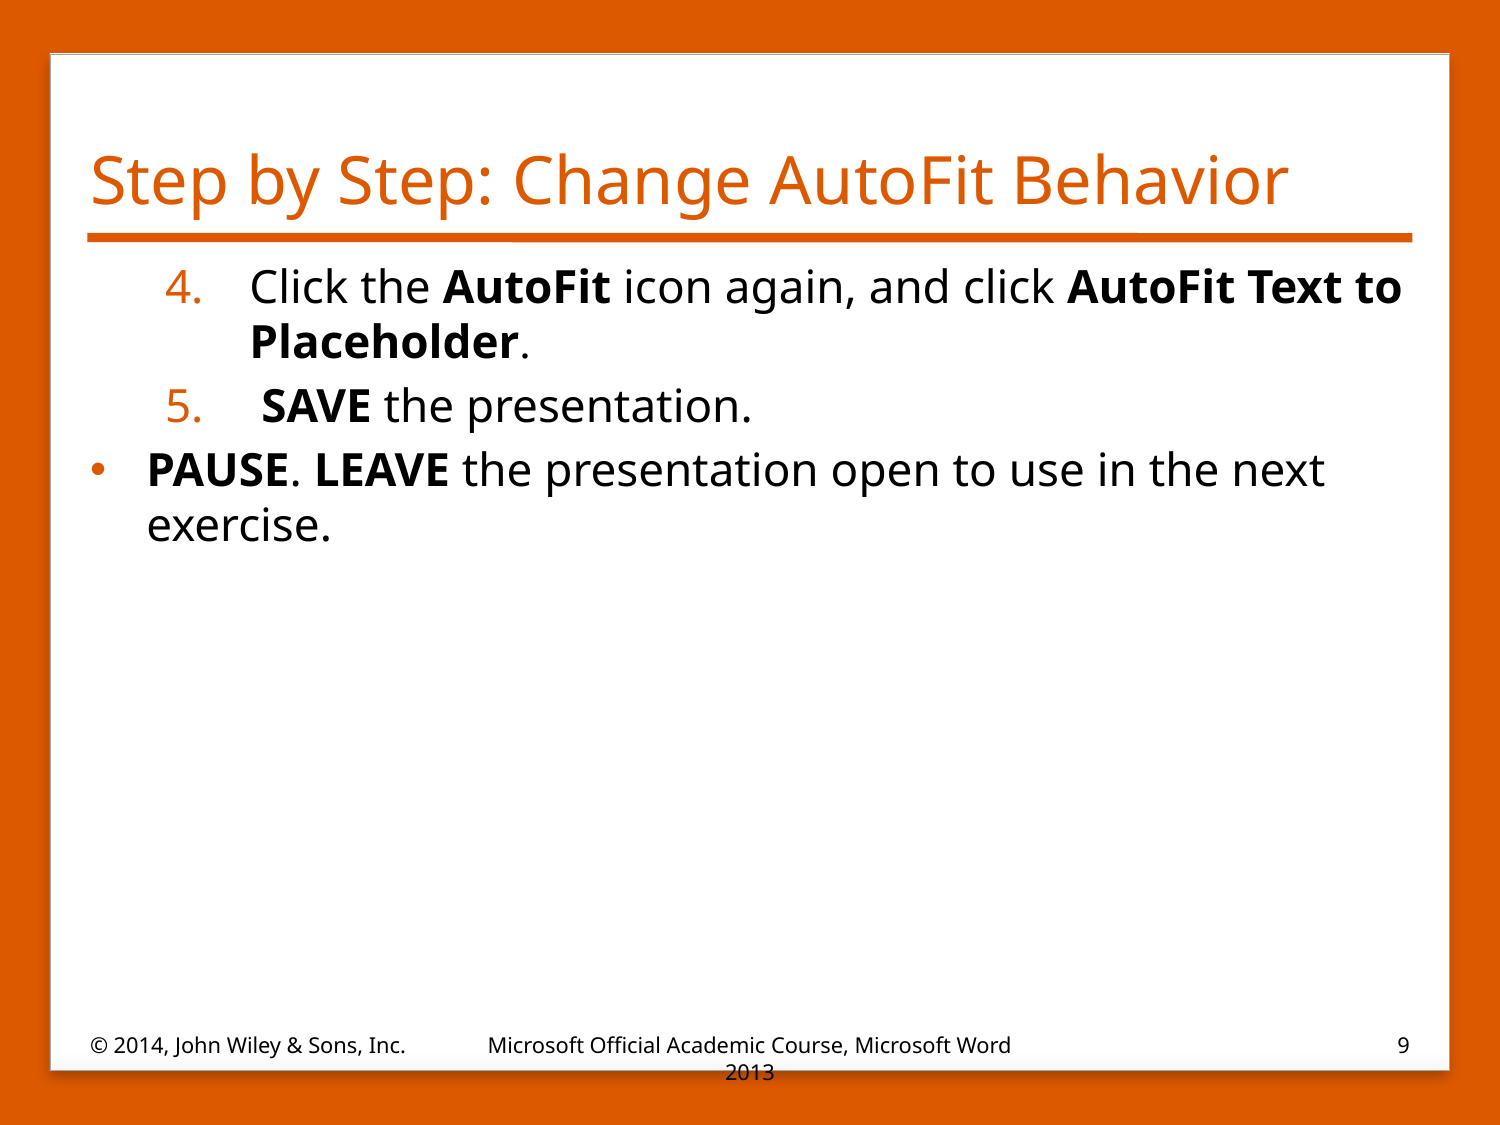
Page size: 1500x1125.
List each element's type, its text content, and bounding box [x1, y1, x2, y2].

title Step by Step: Change AutoFit Behavior [74, 74, 1426, 226]
slide_number 9 [1074, 1024, 1426, 1103]
footer Microsoft Official Academic Course, Microsoft Word 2013 [449, 1024, 1051, 1103]
list Click the AutoFit icon again, and click AutoFit Text to Placeholder. SAVE the presentation. PAUSE. LEAVE the presentation open to use in the next exercise. [75, 249, 1425, 1063]
slide_number © 2014, John Wiley & Sons, Inc. [74, 1024, 426, 1103]
